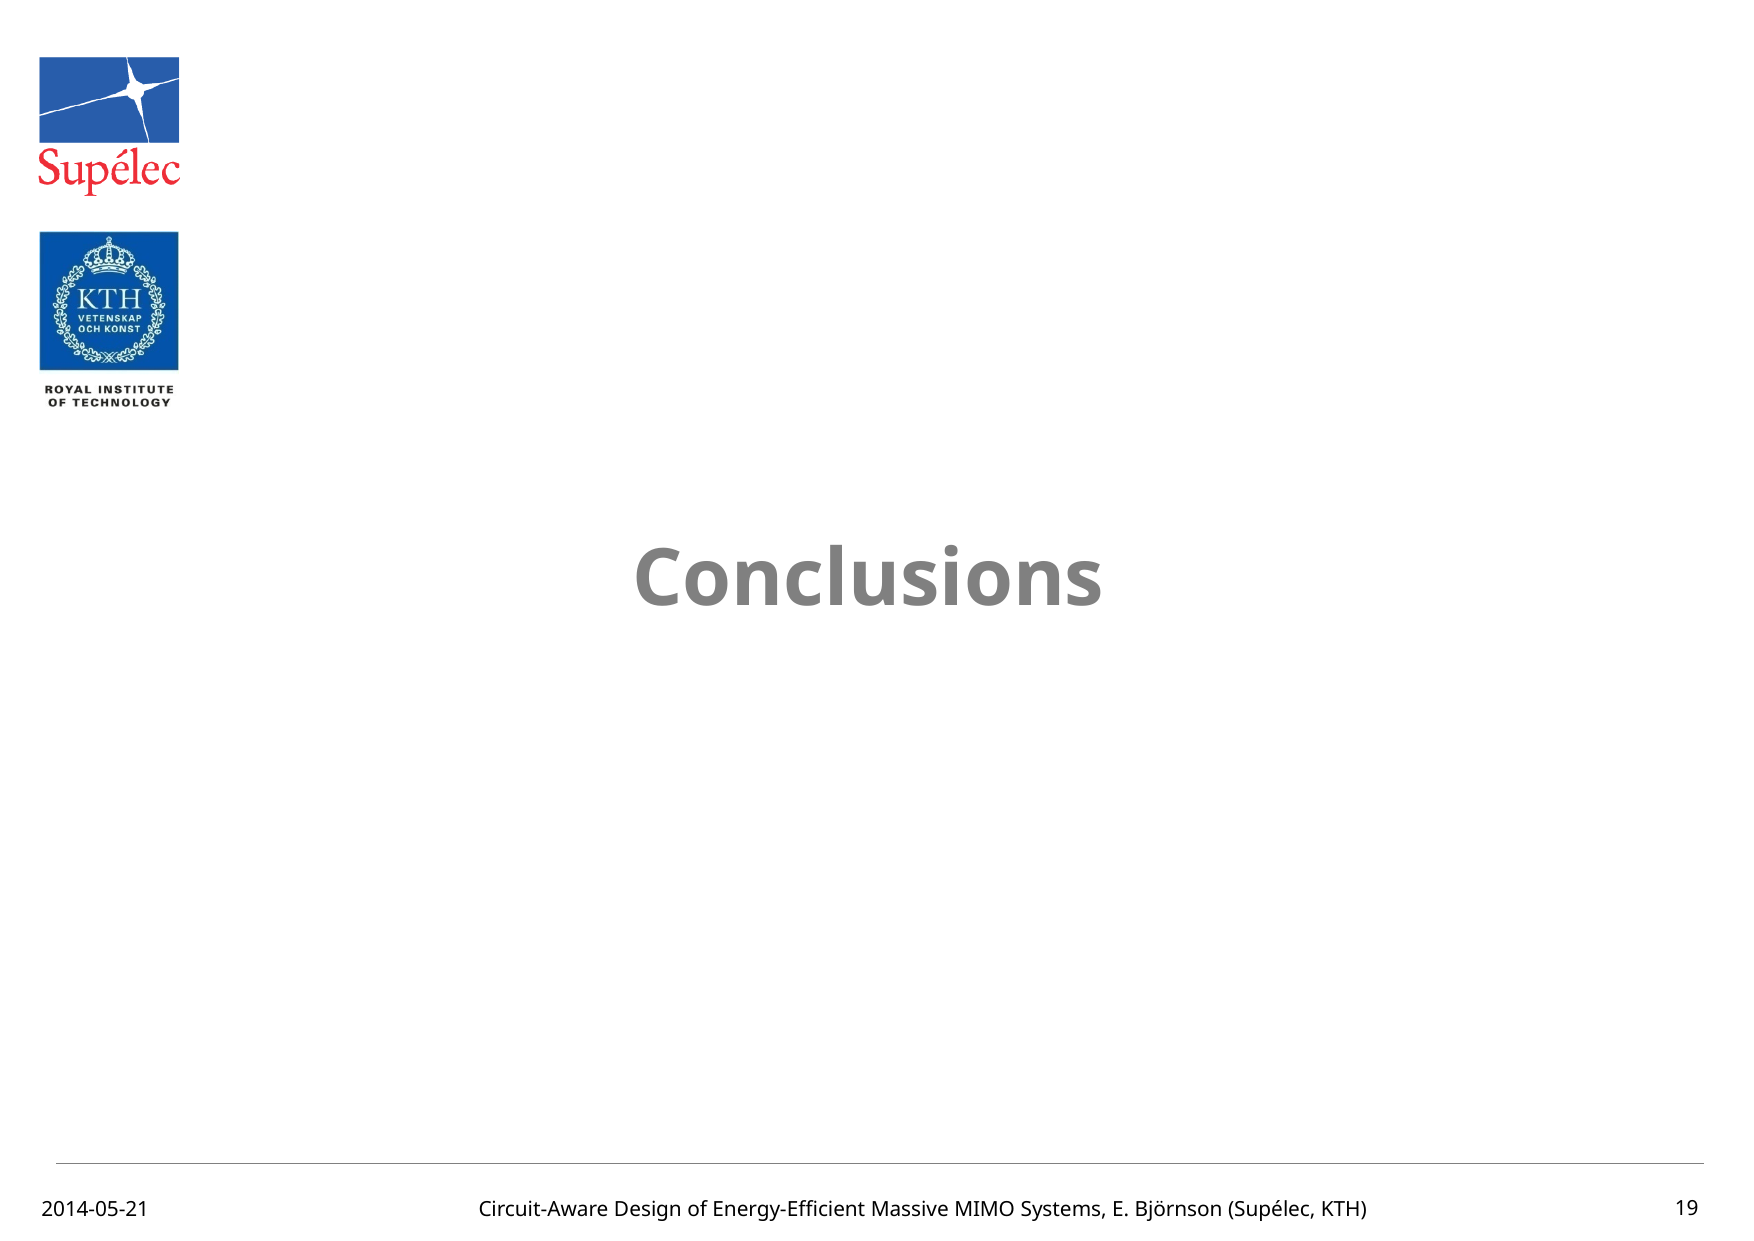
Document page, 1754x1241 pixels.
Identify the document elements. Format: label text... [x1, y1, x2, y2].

slide_number 19 [1627, 1175, 1714, 1241]
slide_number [26, 1175, 206, 1241]
footer Circuit-Aware Design of Energy-Efficient Massive MIMO Systems, E. Björnson (Supélec, KTH) [354, 1175, 1492, 1241]
picture [39, 231, 179, 385]
picture [38, 57, 180, 196]
text_box Conclusions [0, 385, 1754, 762]
